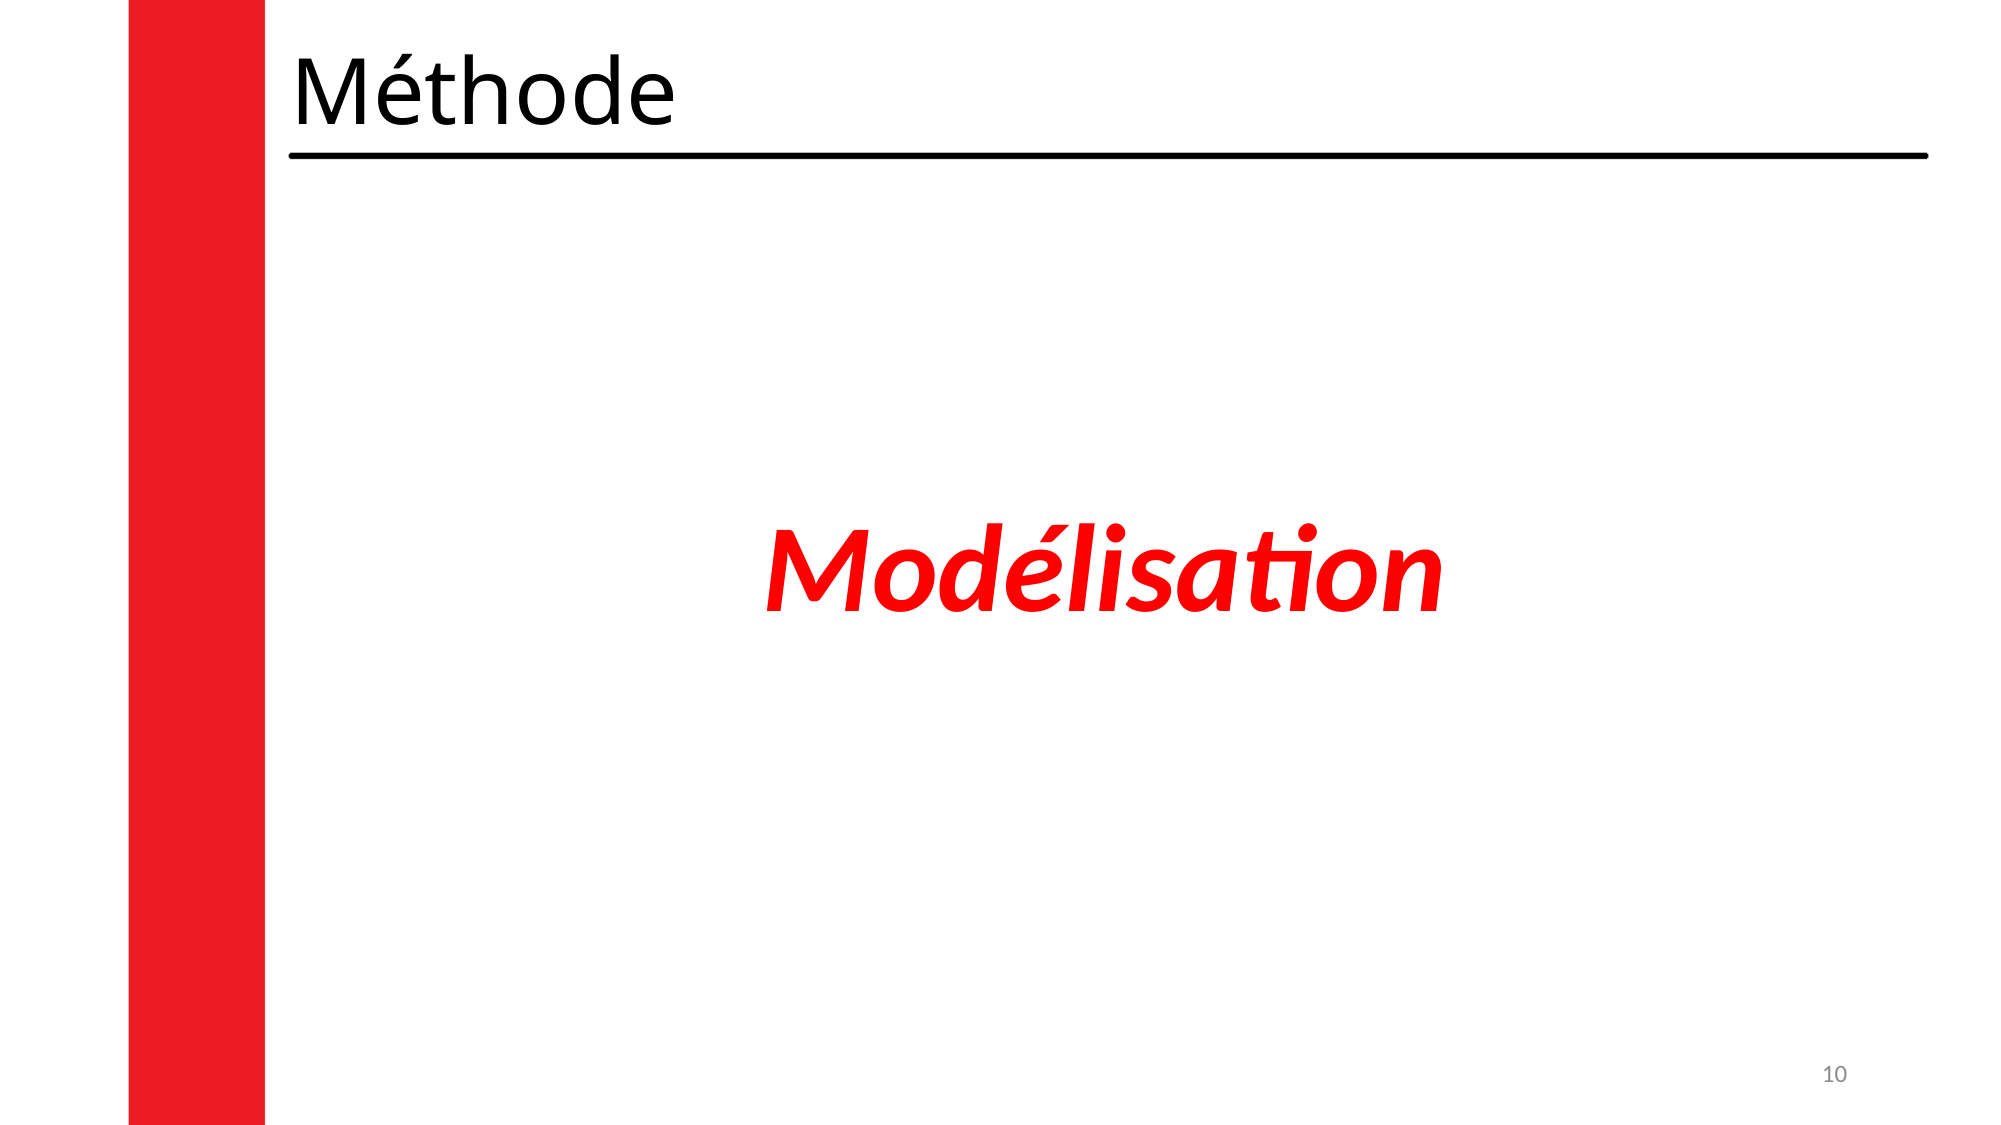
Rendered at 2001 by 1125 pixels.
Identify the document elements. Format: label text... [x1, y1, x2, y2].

picture [0, 0, 2001, 1125]
text_box Modélisation [415, 478, 1796, 644]
slide_number 10 [1412, 1042, 1863, 1103]
title Méthode [275, 0, 2000, 204]
